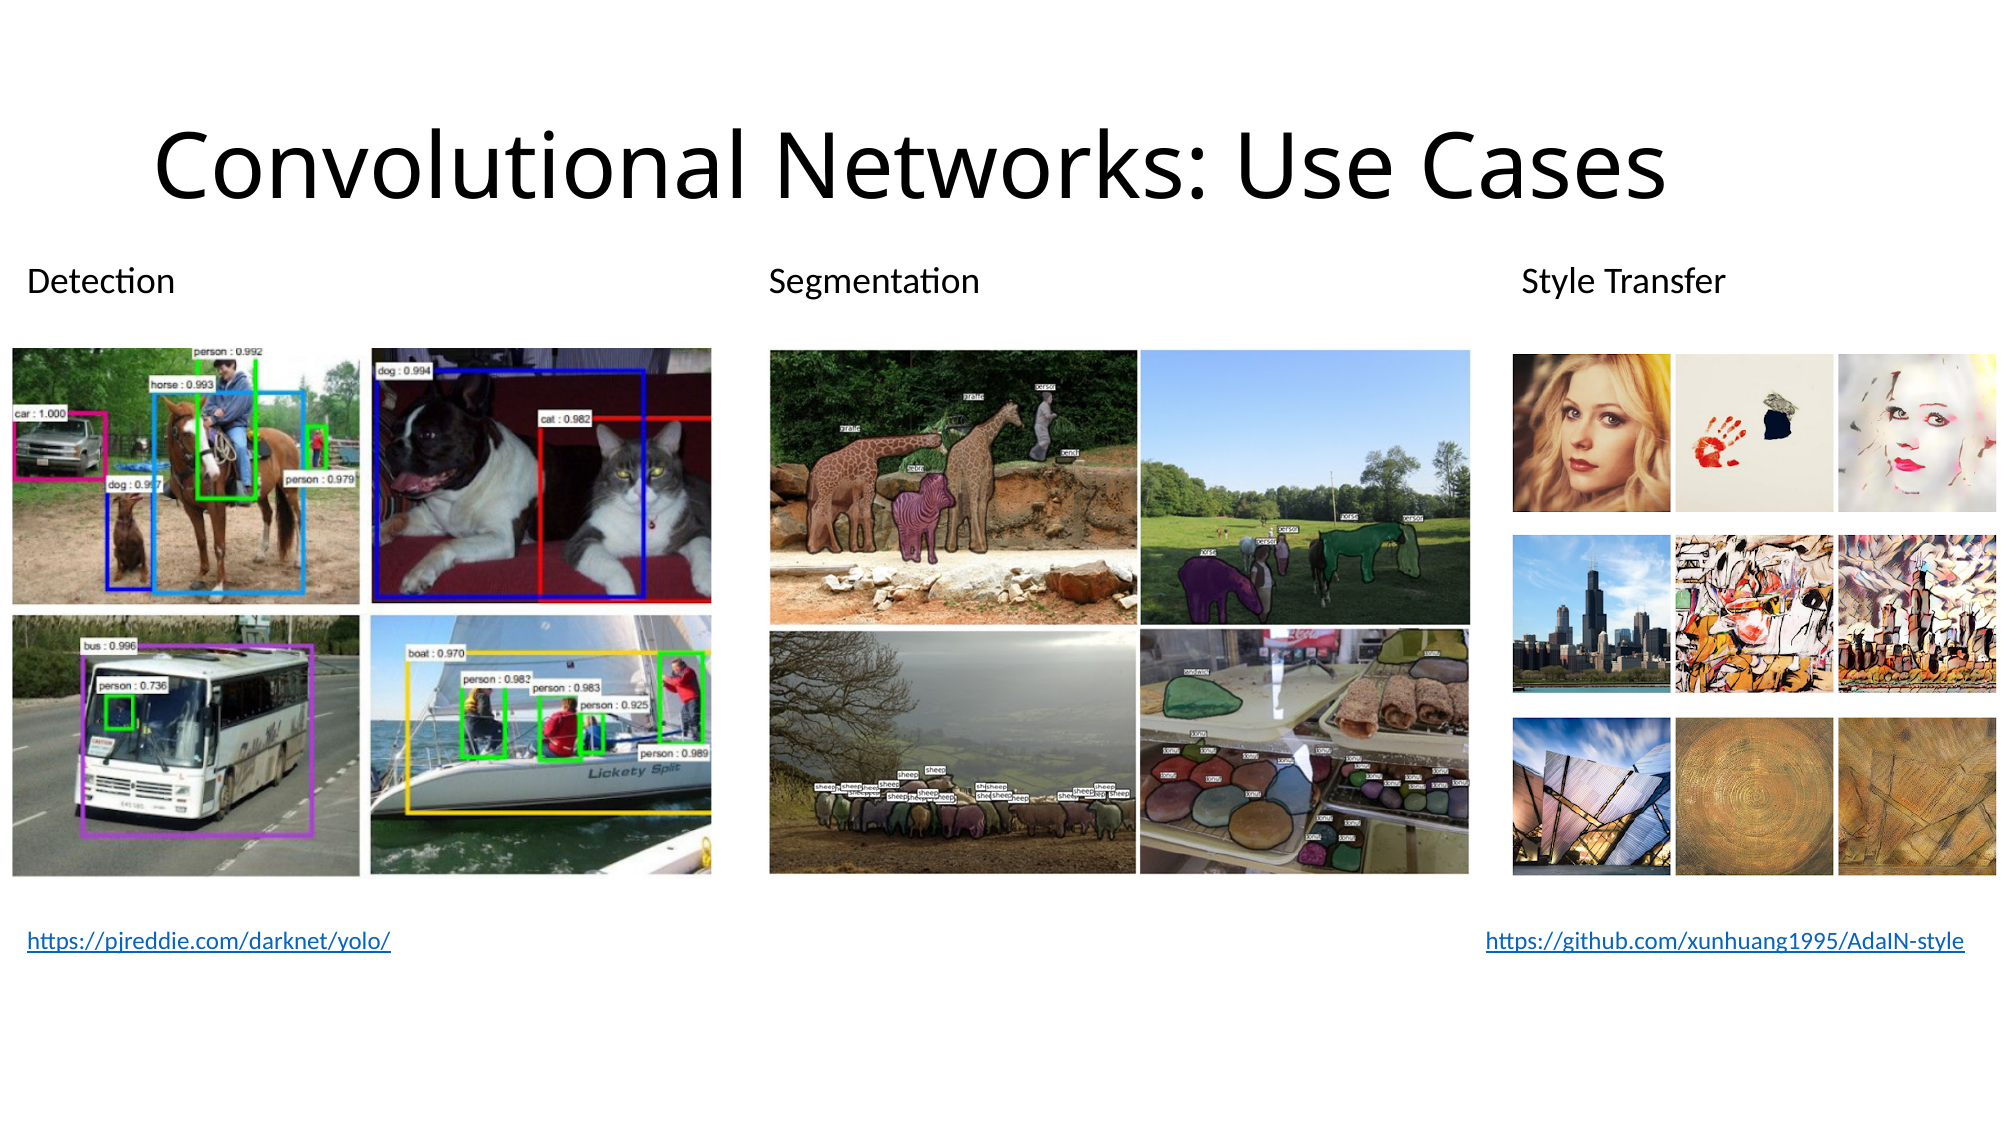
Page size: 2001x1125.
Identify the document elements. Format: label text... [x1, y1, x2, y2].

picture [12, 348, 712, 879]
text_box Detection [12, 248, 712, 309]
picture [767, 348, 1471, 876]
text_box https://github.com/xunhuang1995/AdaIN-style [1470, 916, 2000, 962]
title Convolutional Networks: Use Cases [137, 59, 1863, 278]
text_box https://pjreddie.com/darknet/yolo/ [12, 916, 655, 962]
text_box Segmentation [753, 248, 1454, 309]
text_box Style Transfer [1506, 248, 2000, 309]
picture [1506, 348, 2000, 887]
